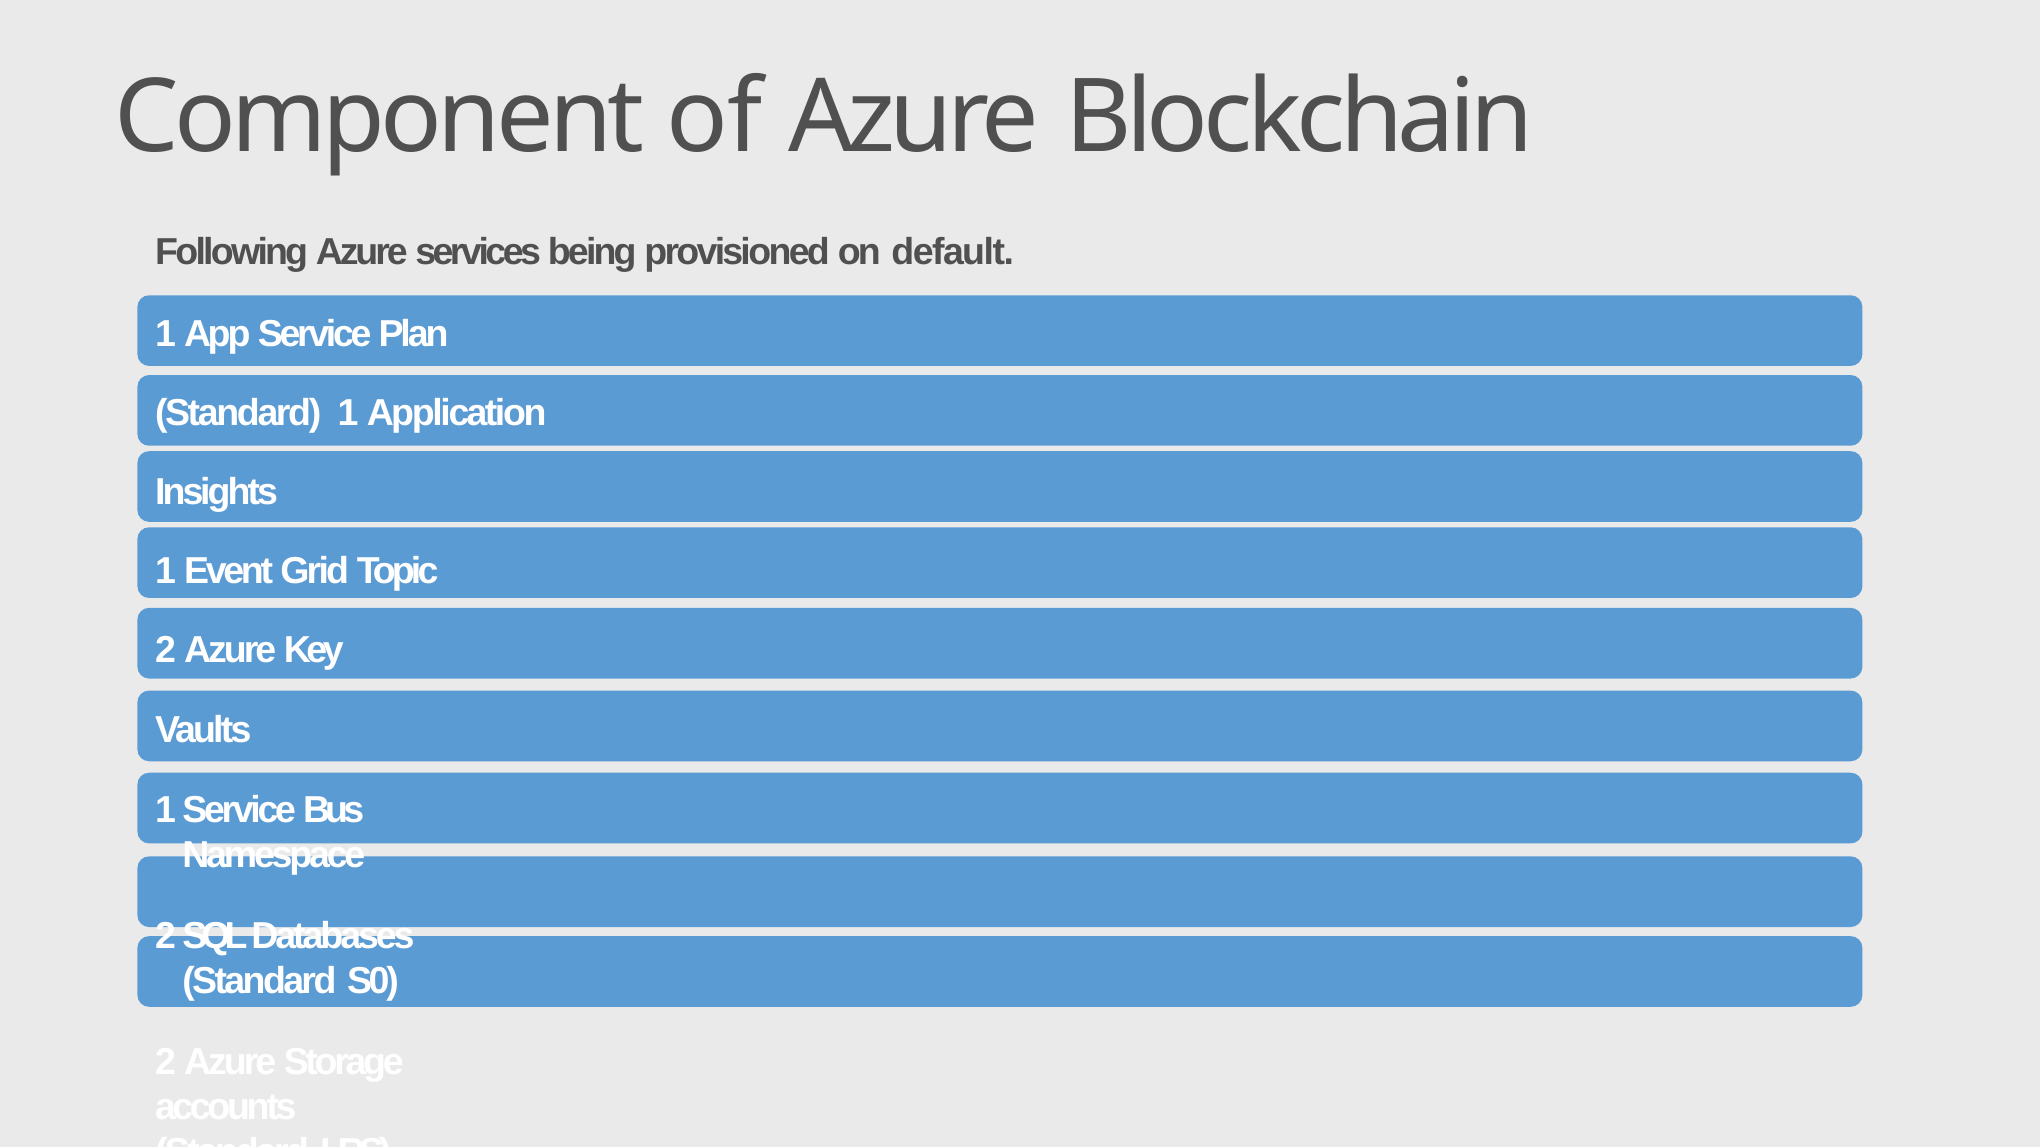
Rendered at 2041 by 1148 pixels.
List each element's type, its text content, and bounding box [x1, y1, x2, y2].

title Component of Azure Blockchain [90, 47, 2041, 204]
text_box [1292, 451, 1863, 522]
text_box [137, 451, 152, 522]
text_box [1292, 856, 1863, 928]
text_box [1292, 607, 1863, 679]
text_box [1292, 690, 1863, 762]
text_box [137, 607, 152, 679]
text_box Following Azure services being provisioned on default. 1 App Service Plan (Standard) 1 Application Insights 1 Event Grid Topic 2 Azure Key Vaults Service Bus Namespace SQL Databases (Standard S0) 2 Azure Storage accounts (Standard LRS) 2 Virtual Machine scale sets (ledger nodes and workbench microservices) 2 Virtual Network resource groups Optional: Azure Monitor [152, 225, 1292, 1148]
text_box [137, 772, 152, 844]
text_box [1292, 295, 1863, 366]
text_box [137, 936, 152, 1007]
text_box [137, 295, 152, 366]
text_box [137, 375, 152, 446]
text_box [137, 856, 152, 928]
text_box [1292, 772, 1863, 844]
text_box [1292, 375, 1863, 446]
text_box [137, 527, 152, 598]
text_box [1292, 936, 1863, 1007]
text_box [1292, 527, 1863, 598]
text_box [137, 690, 152, 762]
